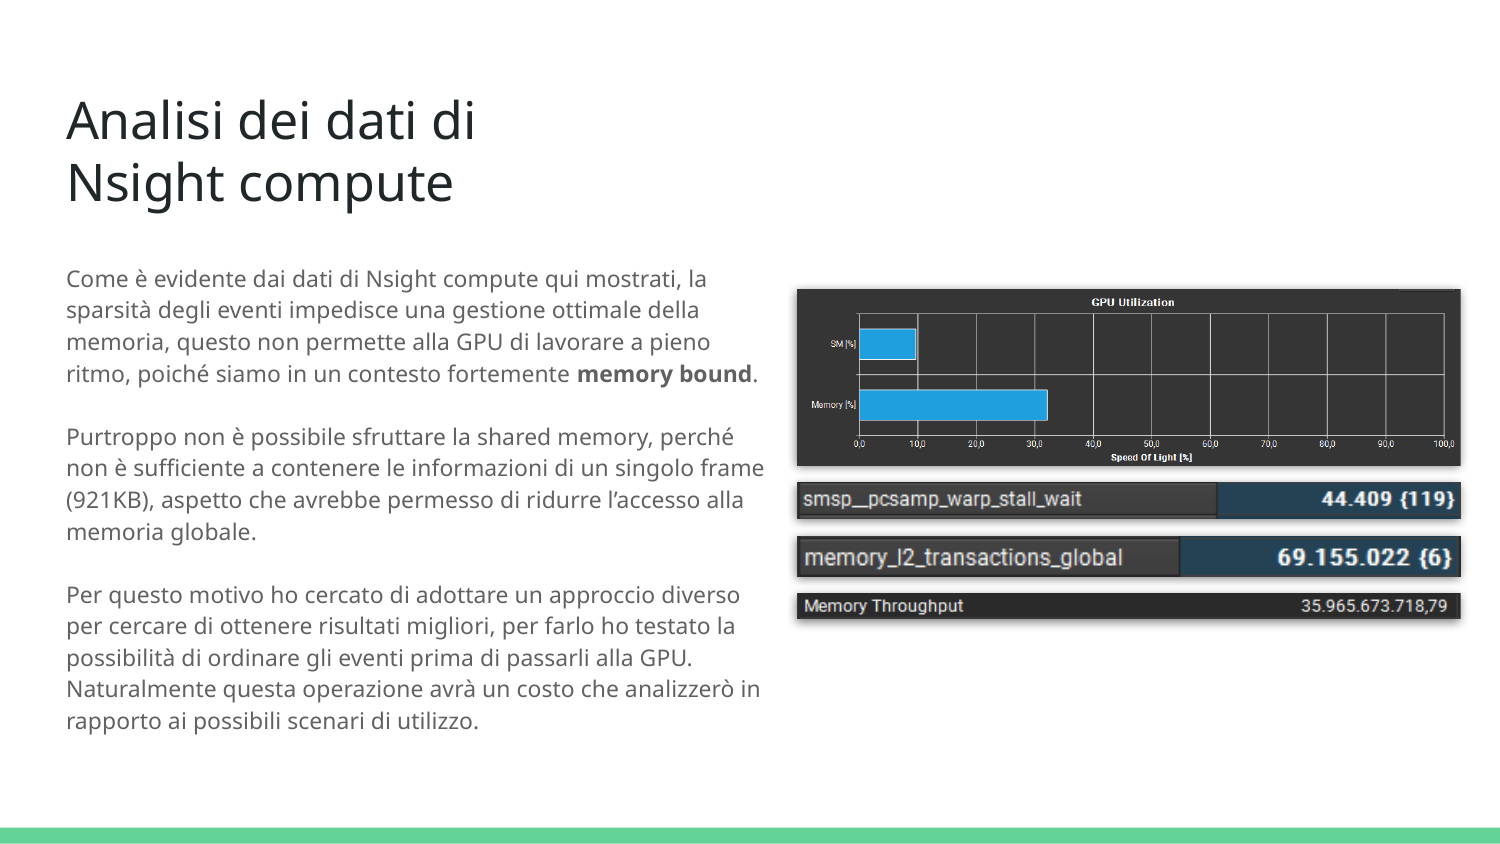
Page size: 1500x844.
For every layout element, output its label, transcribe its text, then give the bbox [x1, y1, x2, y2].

picture [796, 288, 1461, 466]
list Come è evidente dai dati di Nsight compute qui mostrati, la sparsità degli eventi impedisce una gestione ottimale della memoria, questo non permette alla GPU di lavorare a pieno ritmo, poiché siamo in un contesto fortemente memory bound. Purtroppo non è possibile sfruttare la shared memory, perché non è sufficiente a contenere le informazioni di un singolo frame (921KB), aspetto che avrebbe permesso di ridurre l’accesso alla memoria globale. Per questo motivo ho cercato di adottare un approccio diverso per cercare di ottenere risultati migliori, per farlo ho testato la possibilità di ordinare gli eventi prima di passarli alla GPU. Naturalmente questa operazione avrà un costo che analizzerò in rapporto ai possibili scenari di utilizzo. [51, 245, 798, 750]
picture [796, 593, 1461, 619]
picture [796, 535, 1461, 577]
picture [796, 482, 1461, 519]
title Analisi dei dati di Nsight compute [51, 72, 798, 229]
